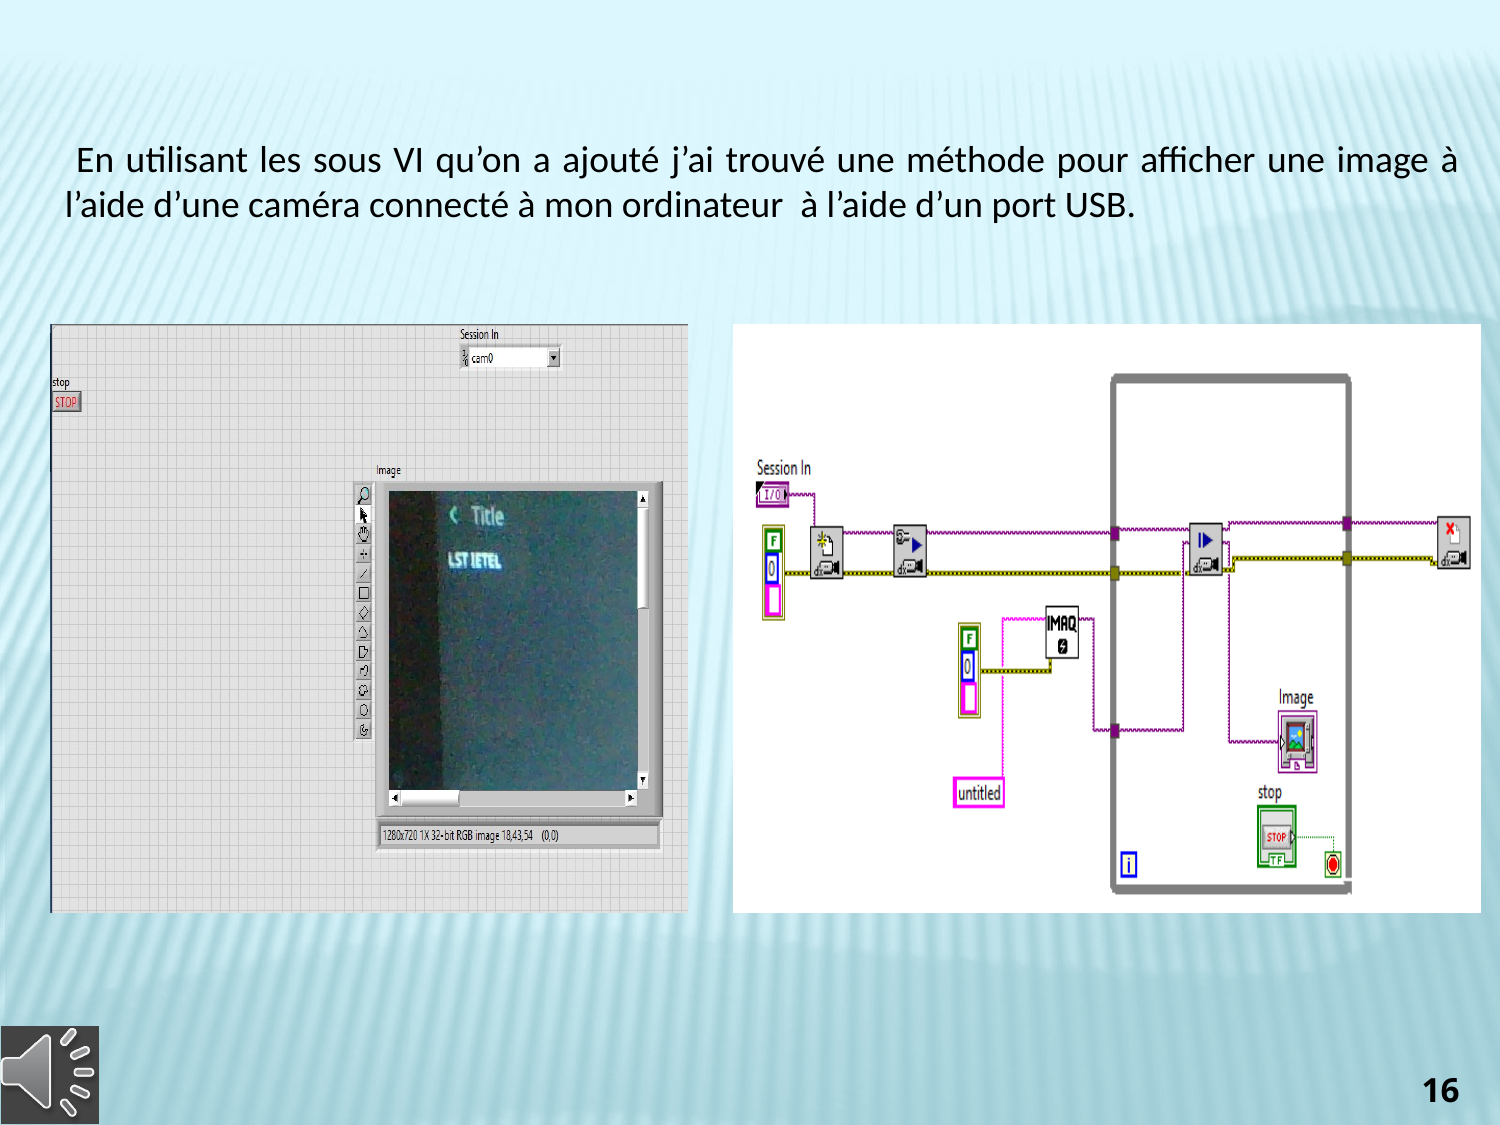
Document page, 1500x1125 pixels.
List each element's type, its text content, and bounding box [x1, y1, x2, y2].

text_box En utilisant les sous VI qu’on a ajouté j’ai trouvé une méthode pour afficher une image à l’aide d’une caméra connecté à mon ordinateur à l’aide d’un port USB. [49, 74, 1475, 1125]
picture [49, 324, 688, 913]
picture [733, 324, 1481, 913]
picture [0, 1024, 101, 1125]
slide_number 16 [1350, 1061, 1475, 1103]
